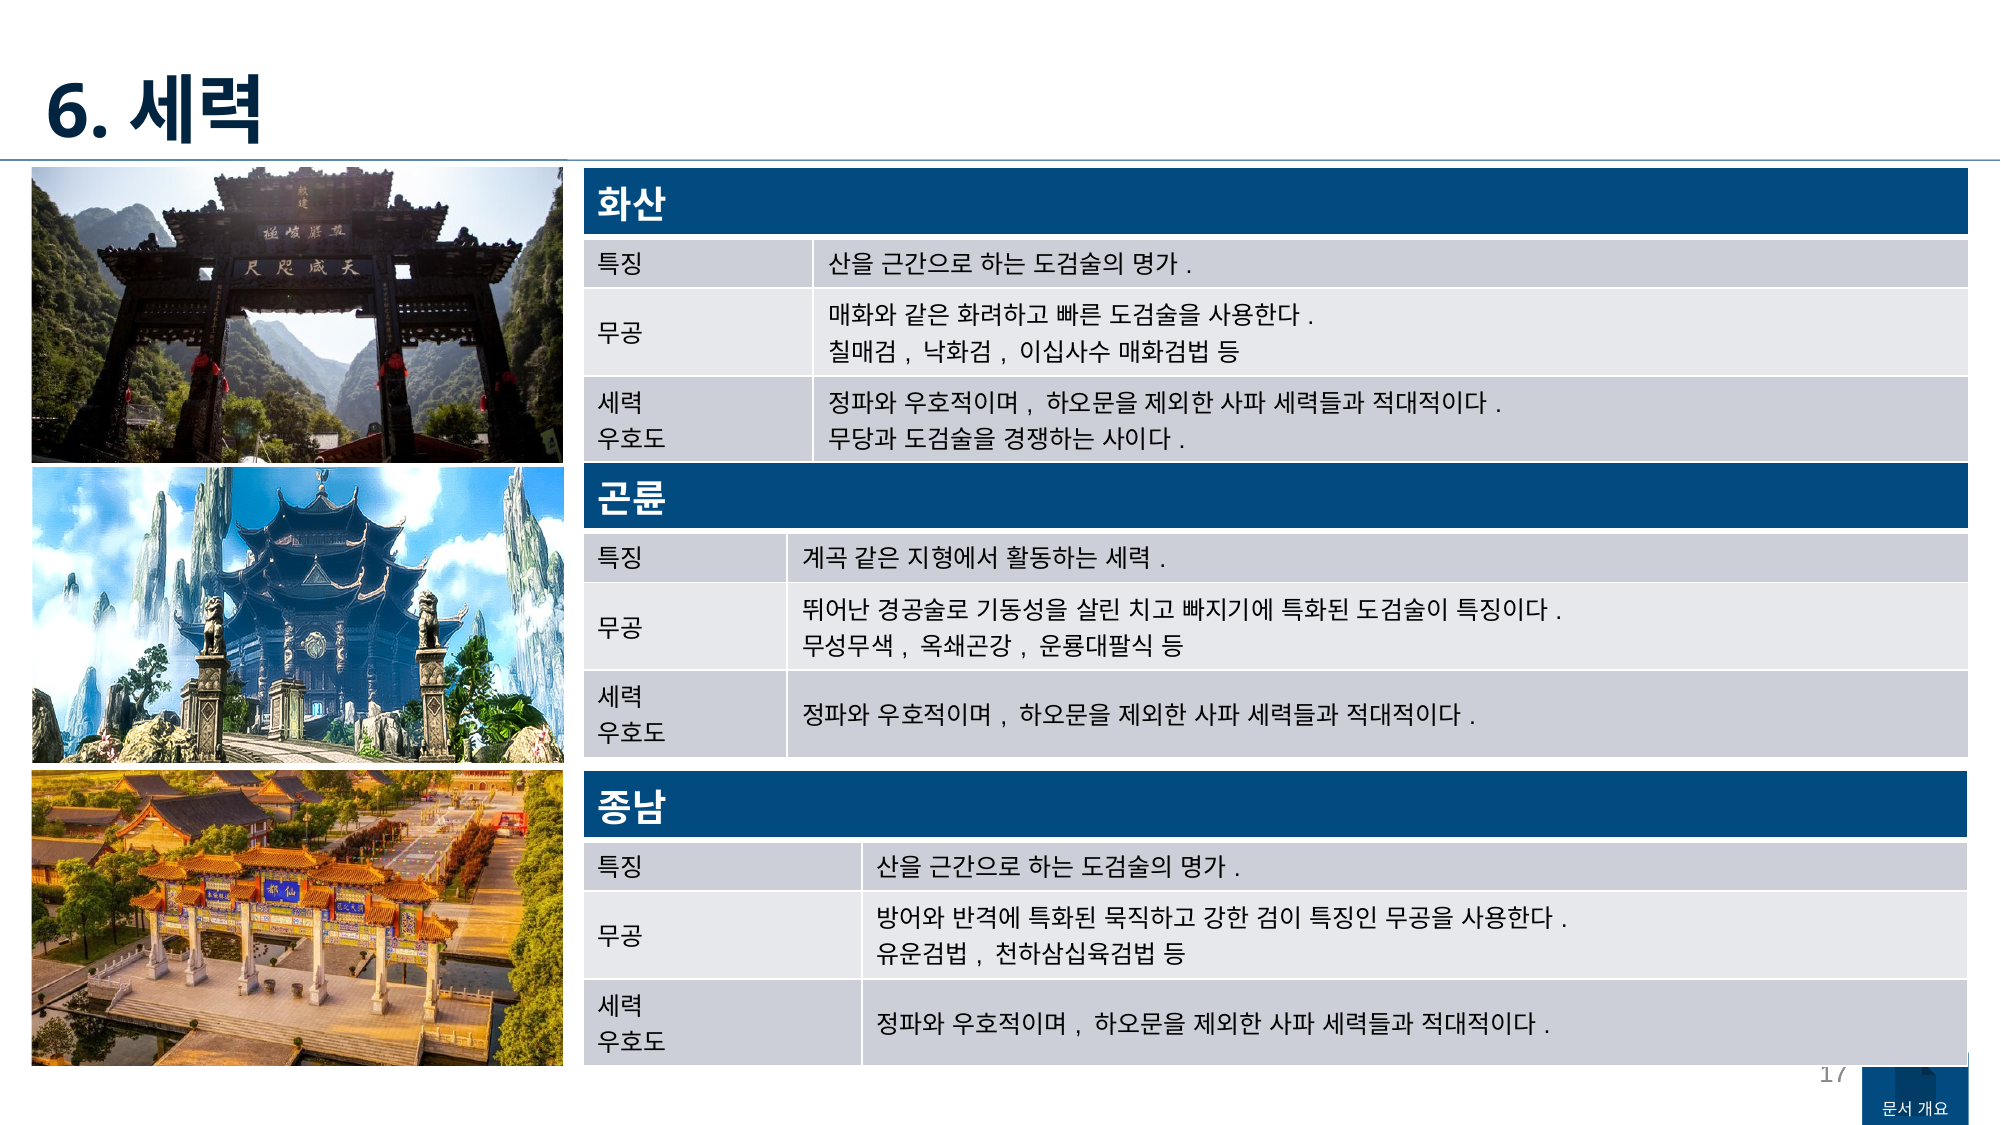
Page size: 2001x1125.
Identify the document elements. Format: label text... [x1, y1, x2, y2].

table_cell 산을 근간으로 하는 도검술의 명가. [814, 240, 1968, 287]
table_header 곤륜 [584, 463, 1968, 528]
table_cell 뛰어난 경공술로 기동성을 살린 치고 빠지기에 특화된 도검술이 특징이다. 무성무색, 옥쇄곤강, 운룡대팔식 등 [788, 583, 1968, 669]
table_cell 정파와 우호적이며, 하오문을 제외한 사파 세력들과 적대적이다. 무당과 도검술을 경쟁하는 사이다. [814, 377, 1968, 461]
table_cell 정파와 우호적이며, 하오문을 제외한 사파 세력들과 적대적이다. [863, 980, 1967, 1065]
table_cell 세력 우호도 [584, 671, 786, 757]
picture [31, 770, 563, 1066]
text_box 17 [1412, 1067, 1861, 1103]
table_cell 계곡 같은 지형에서 활동하는 세력. [788, 534, 1968, 582]
table_cell 특징 [584, 534, 786, 582]
table_cell 무공 [584, 289, 812, 375]
table_cell 세력 우호도 [584, 377, 812, 461]
table_cell 산을 근간으로 하는 도검술의 명가. [863, 843, 1967, 890]
text_box 6.세력 [31, 54, 650, 159]
table_cell 특징 [584, 843, 861, 890]
table_cell 방어와 반격에 특화된 묵직하고 강한 검이 특징인 무공을 사용한다. 유운검법, 천하삼십육검법 등 [863, 892, 1967, 978]
table_cell 특징 [584, 240, 812, 287]
table_header 종남 [584, 771, 1967, 837]
table_cell 매화와 같은 화려하고 빠른 도검술을 사용한다. 칠매검, 낙화검, 이십사수 매화검법 등 [814, 289, 1968, 375]
picture [31, 167, 563, 463]
table_cell 무공 [584, 892, 861, 978]
table_cell 무공 [584, 583, 786, 669]
text_box 문서 개요 [1861, 1052, 1970, 1125]
table_cell 정파와 우호적이며, 하오문을 제외한 사파 세력들과 적대적이다. [788, 671, 1968, 757]
table_header 화산 [584, 168, 1968, 234]
table_cell 세력 우호도 [584, 980, 861, 1065]
picture [32, 467, 564, 763]
